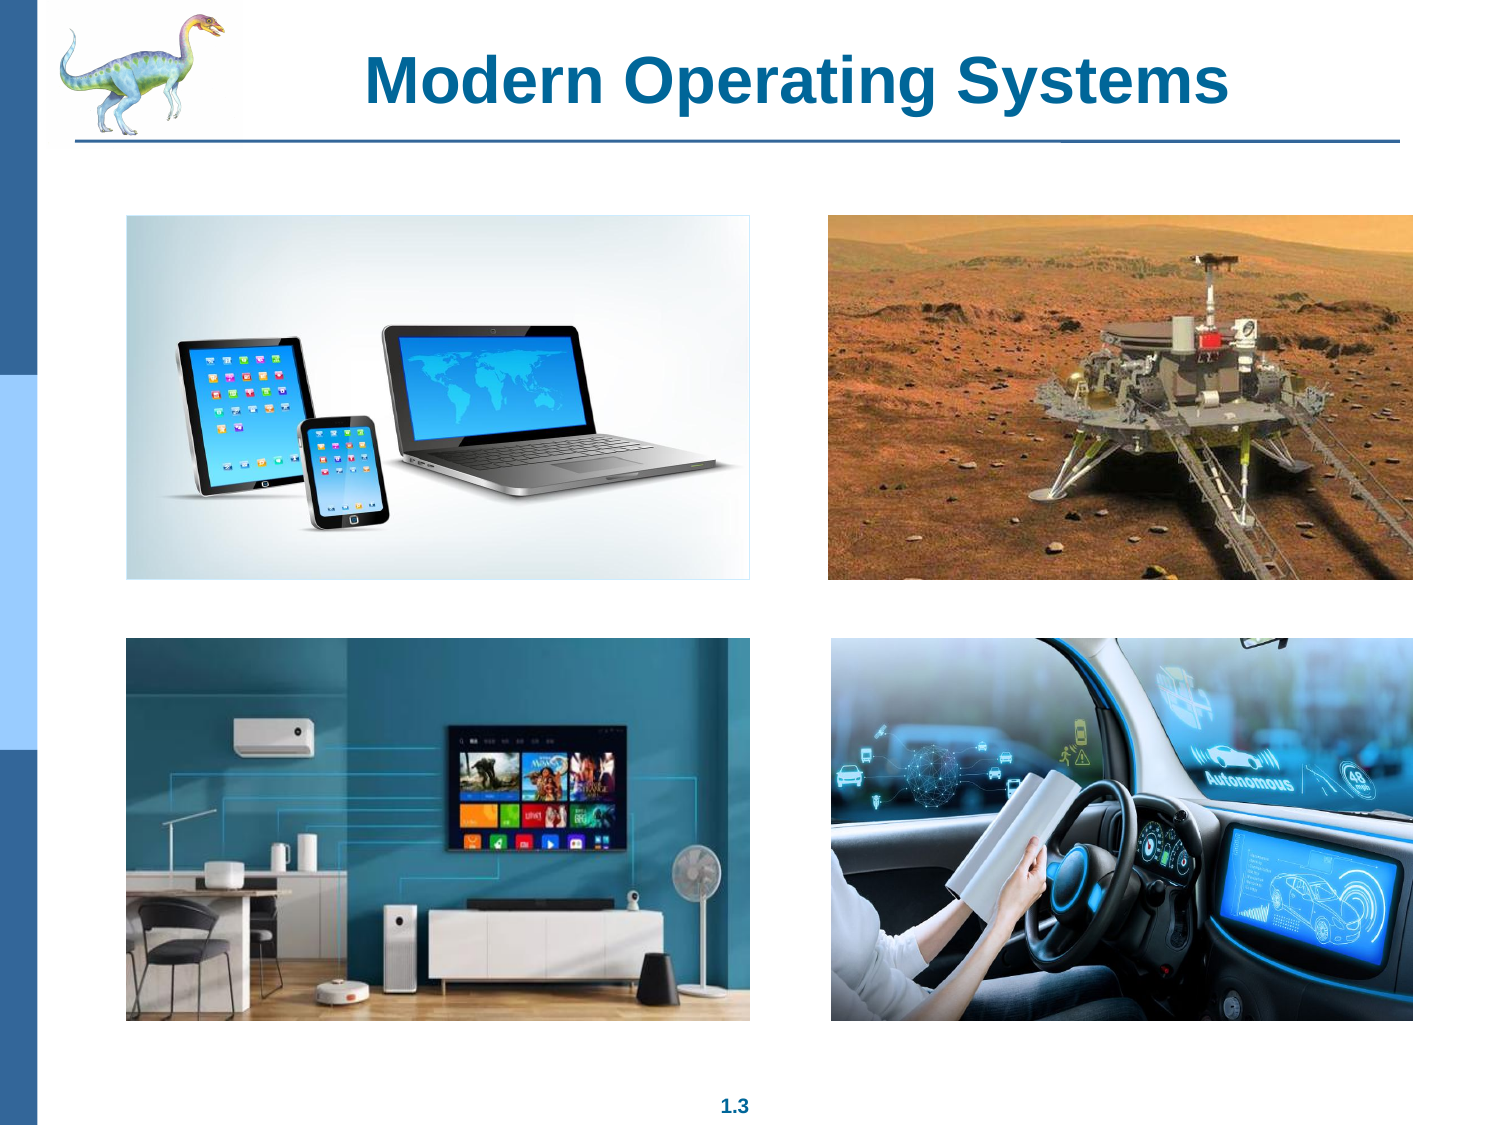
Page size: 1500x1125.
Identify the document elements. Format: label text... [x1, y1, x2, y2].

picture [126, 637, 751, 1022]
title Modern Operating Systems [170, 29, 1425, 125]
picture [46, 0, 243, 149]
picture [126, 214, 751, 580]
picture [827, 214, 1413, 580]
picture [830, 637, 1413, 1022]
